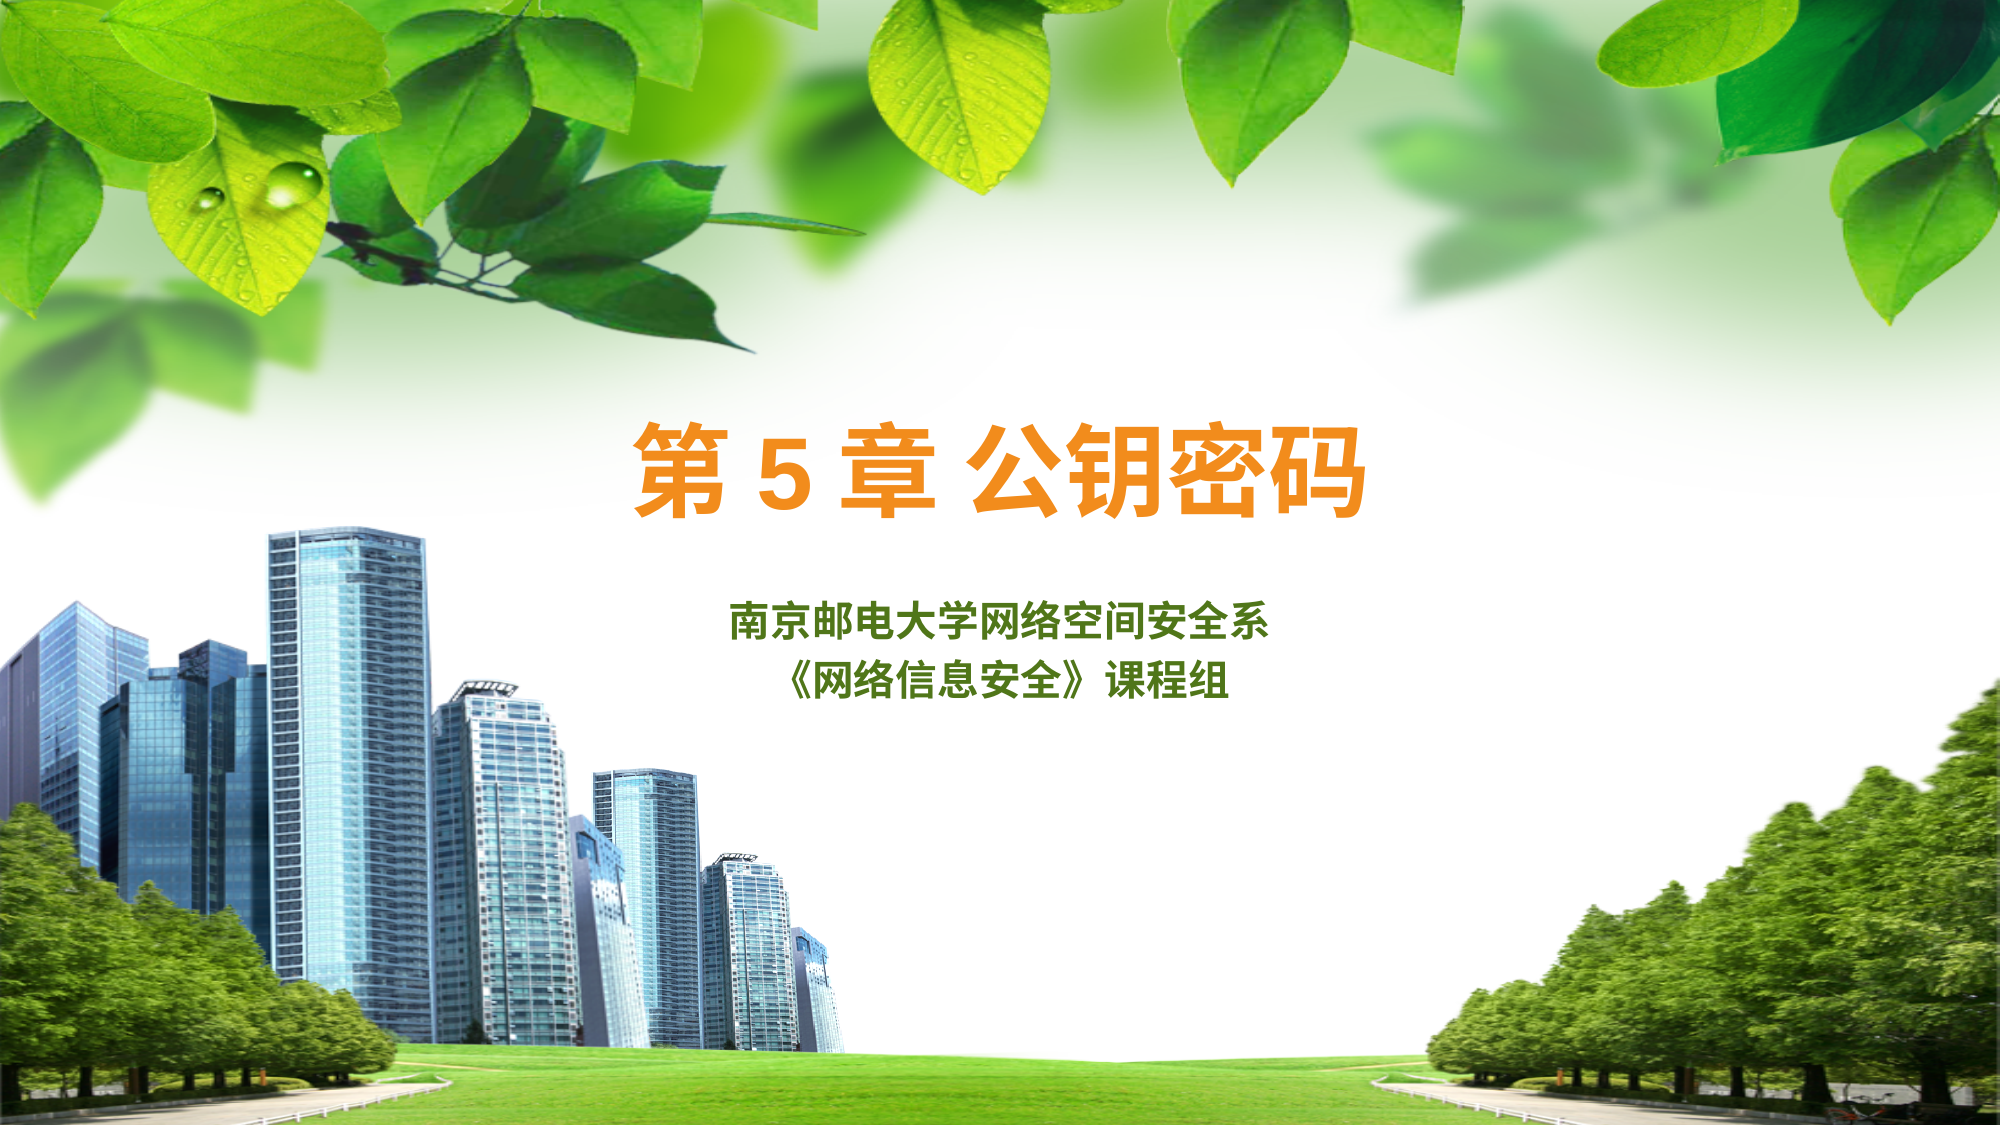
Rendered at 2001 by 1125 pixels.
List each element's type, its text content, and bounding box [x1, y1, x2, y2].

picture [0, 0, 2000, 1125]
subtitle 南京邮电大学网络空间安全系 《网络信息安全》课程组 [233, 587, 1767, 650]
title 第5章 公钥密码 [233, 412, 1767, 525]
